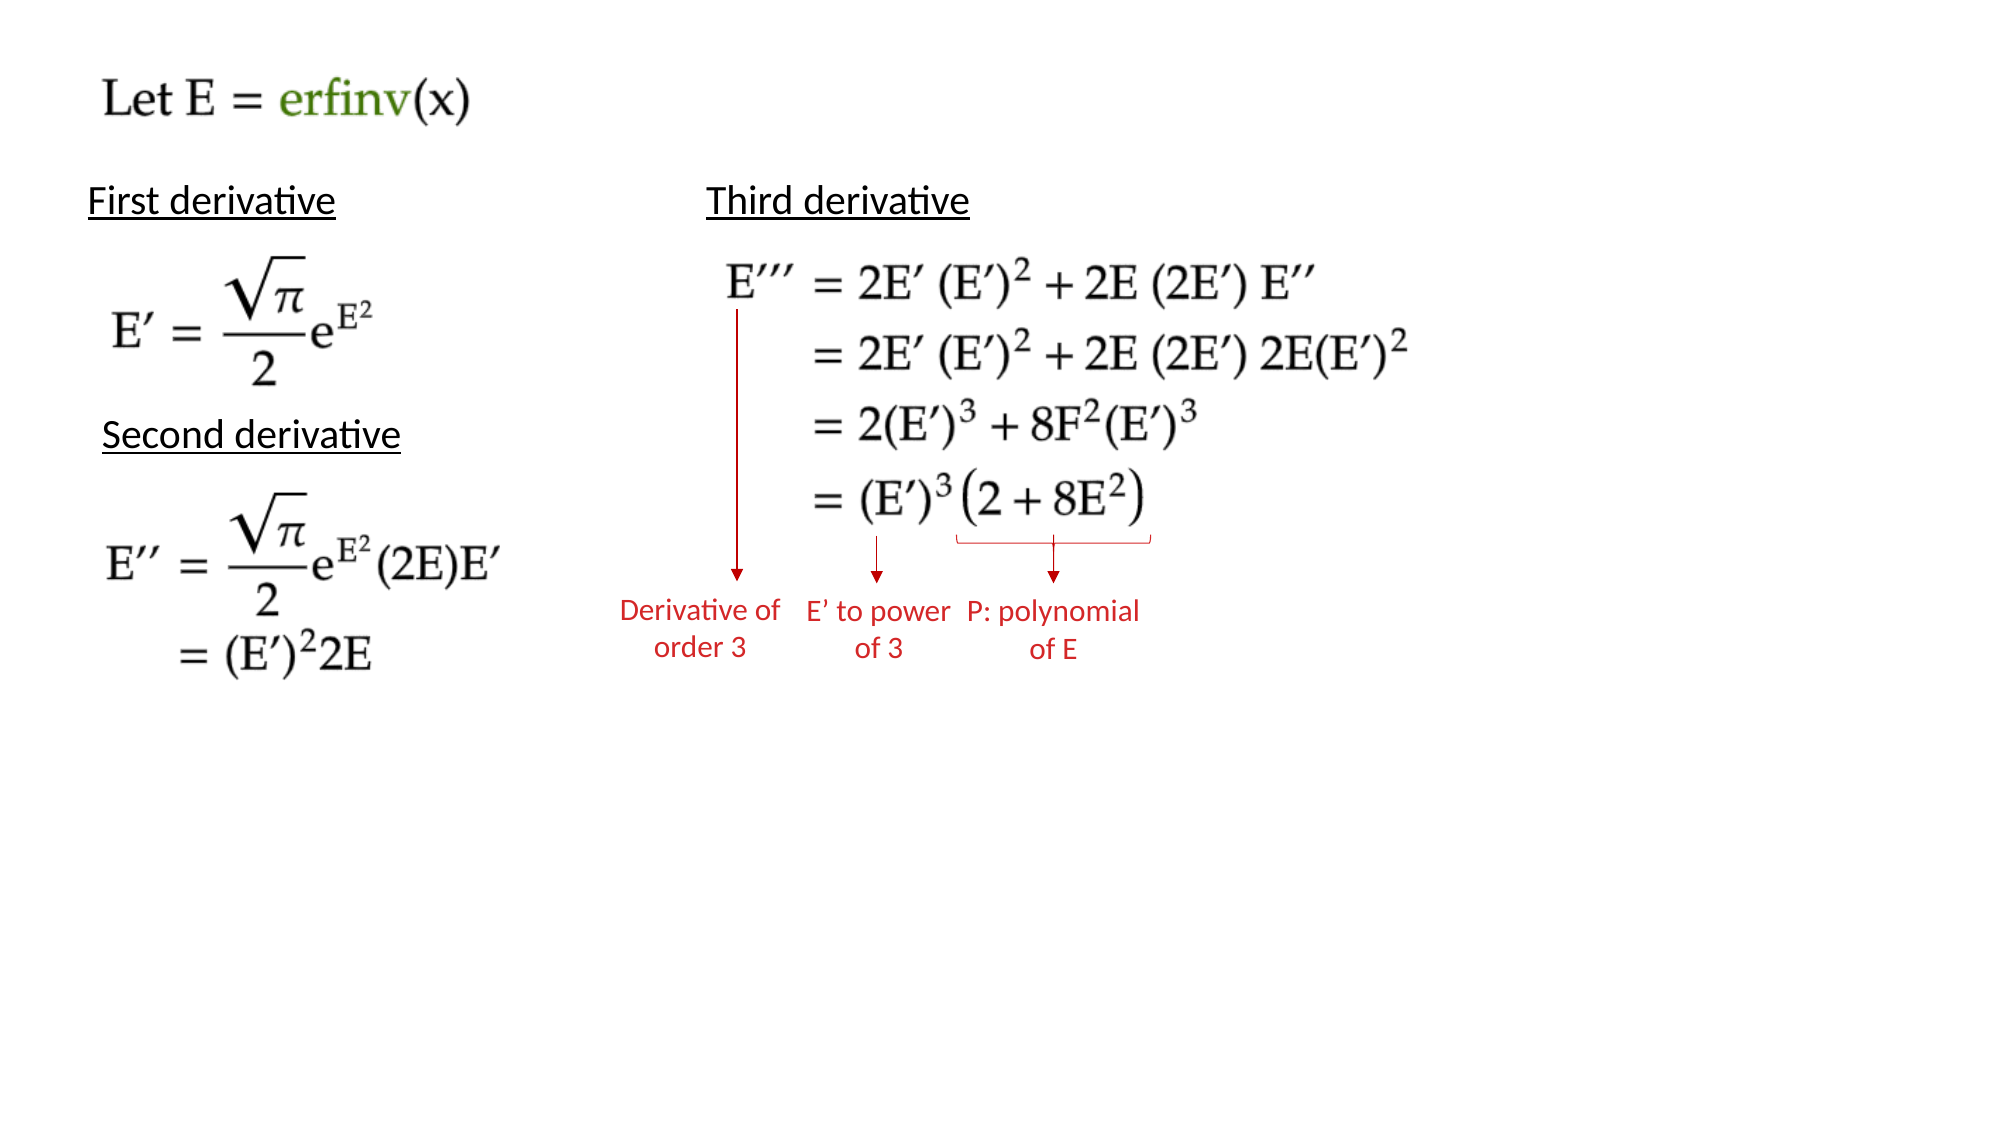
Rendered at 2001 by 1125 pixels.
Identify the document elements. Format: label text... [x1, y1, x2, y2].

text_box Second derivative [87, 399, 608, 465]
text_box Derivative of order 3 [599, 581, 802, 671]
picture [705, 230, 1427, 552]
picture [97, 230, 392, 400]
picture [72, 465, 518, 702]
picture [87, 49, 486, 139]
text_box Third derivative [691, 164, 1212, 230]
text_box First derivative [72, 164, 594, 230]
text_box P: polynomial of E [943, 583, 1164, 673]
text_box E’ to power of 3 [777, 582, 981, 672]
